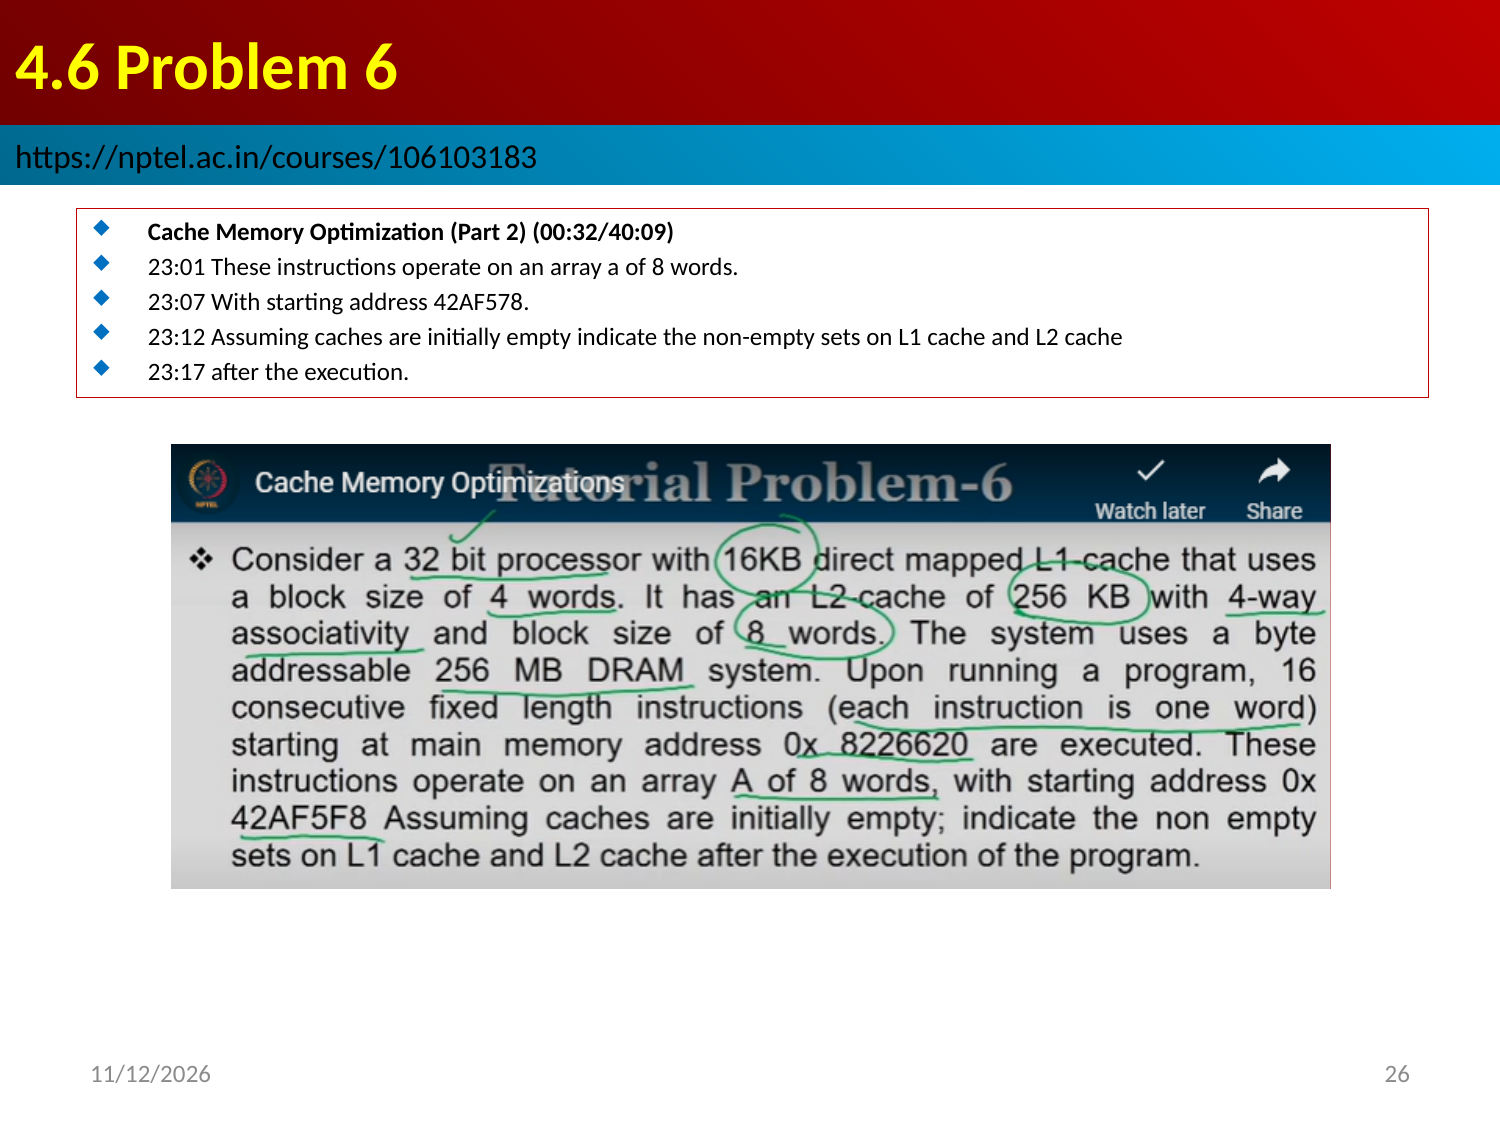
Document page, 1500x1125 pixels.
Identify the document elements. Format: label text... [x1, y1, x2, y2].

subtitle Cache Memory Optimization (Part 2) (00:32/40:09) 23:01 These instructions operate on an array a of 8 words. 23:07 With starting address 42AF578. 23:12 Assuming caches are initially empty indicate the non-empty sets on L1 cache and L2 cache 23:17 after the execution. [76, 208, 1429, 398]
text_box https://nptel.ac.in/courses/106103183 [0, 125, 1500, 185]
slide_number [75, 1042, 425, 1103]
title 4.6 Problem 6 [0, 0, 1500, 125]
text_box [170, 444, 1331, 889]
slide_number 26 [1074, 1042, 1425, 1103]
